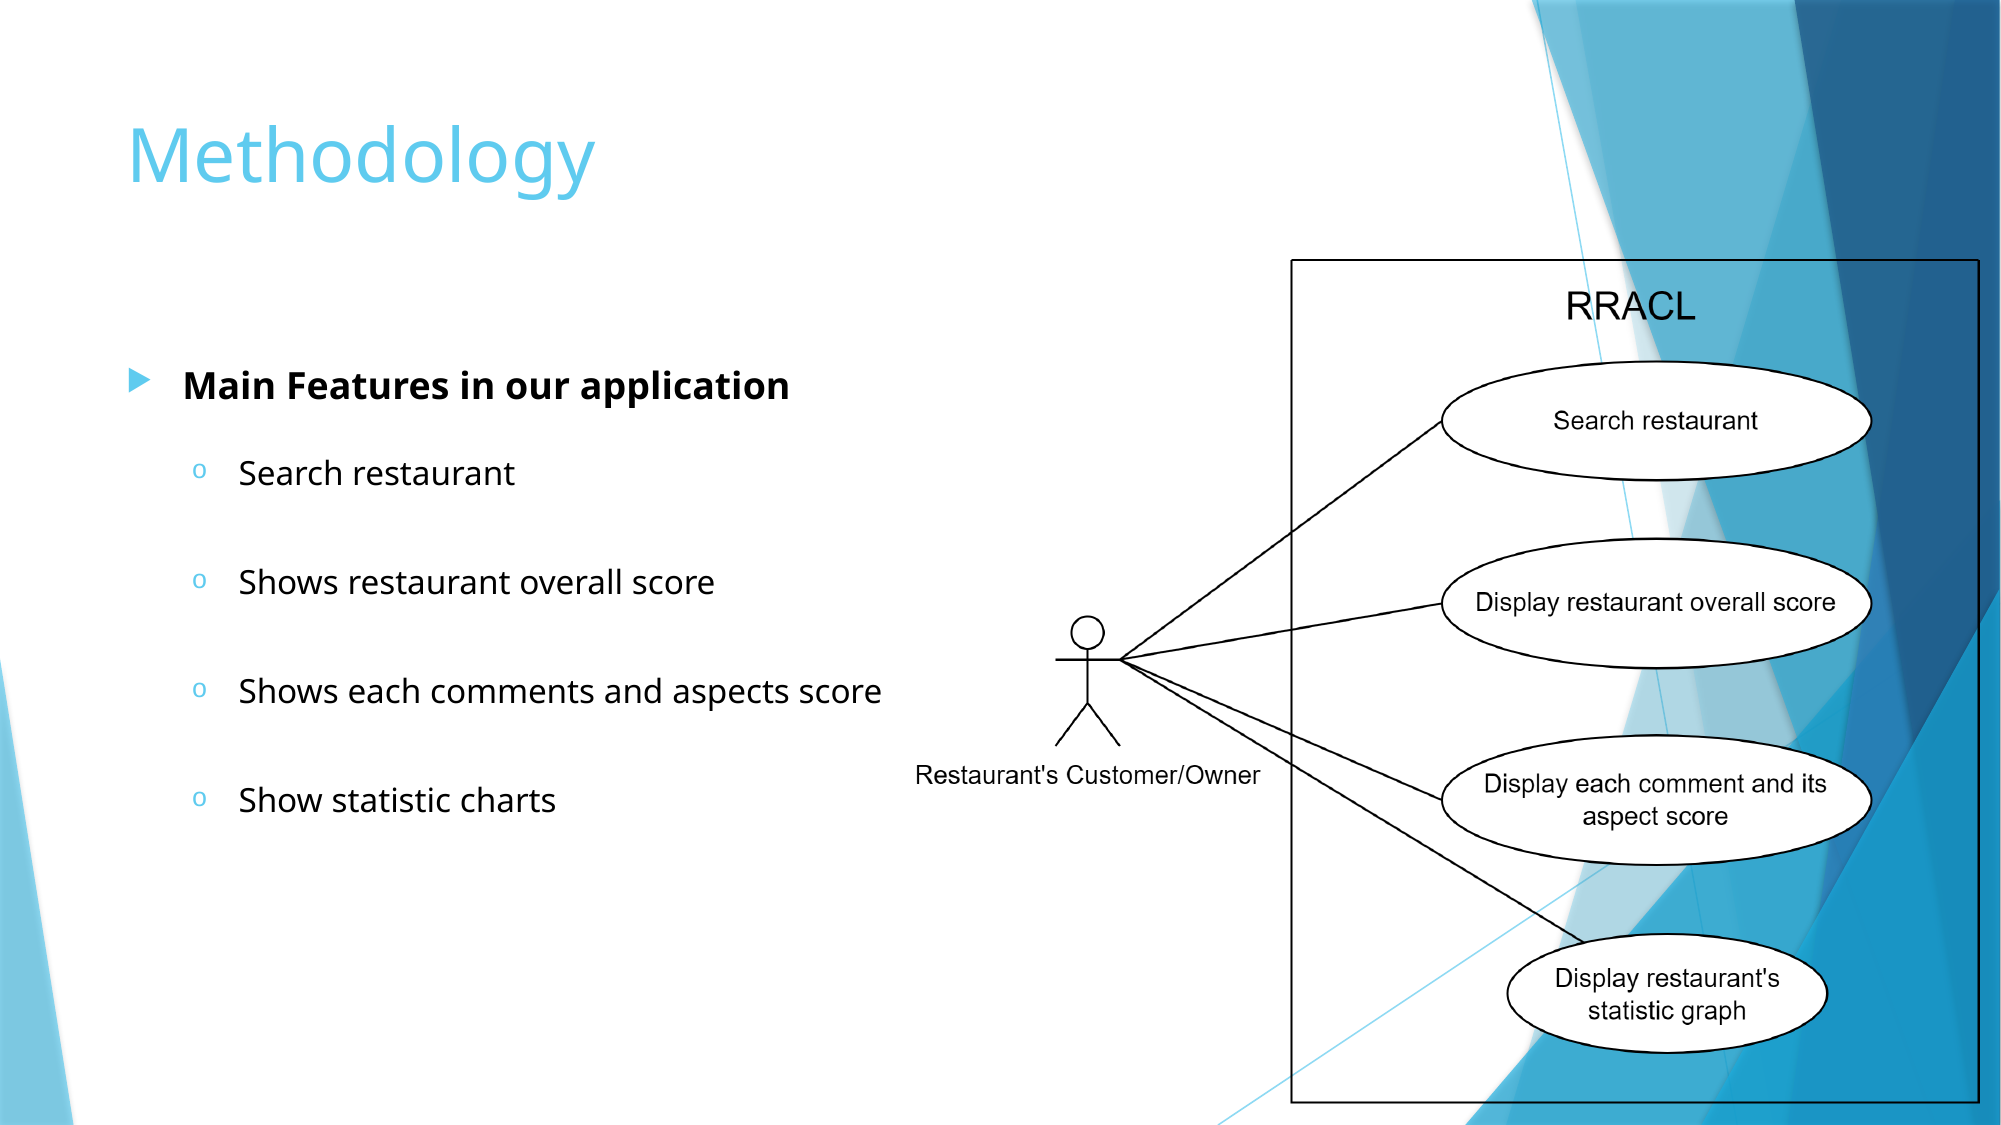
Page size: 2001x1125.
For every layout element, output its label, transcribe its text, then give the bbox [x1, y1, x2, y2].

title Methodology [111, 99, 1522, 317]
picture [893, 237, 2000, 1125]
list Main Features in our application Search restaurant Shows restaurant overall score Shows each comments and aspects score Show statistic charts [111, 354, 888, 992]
